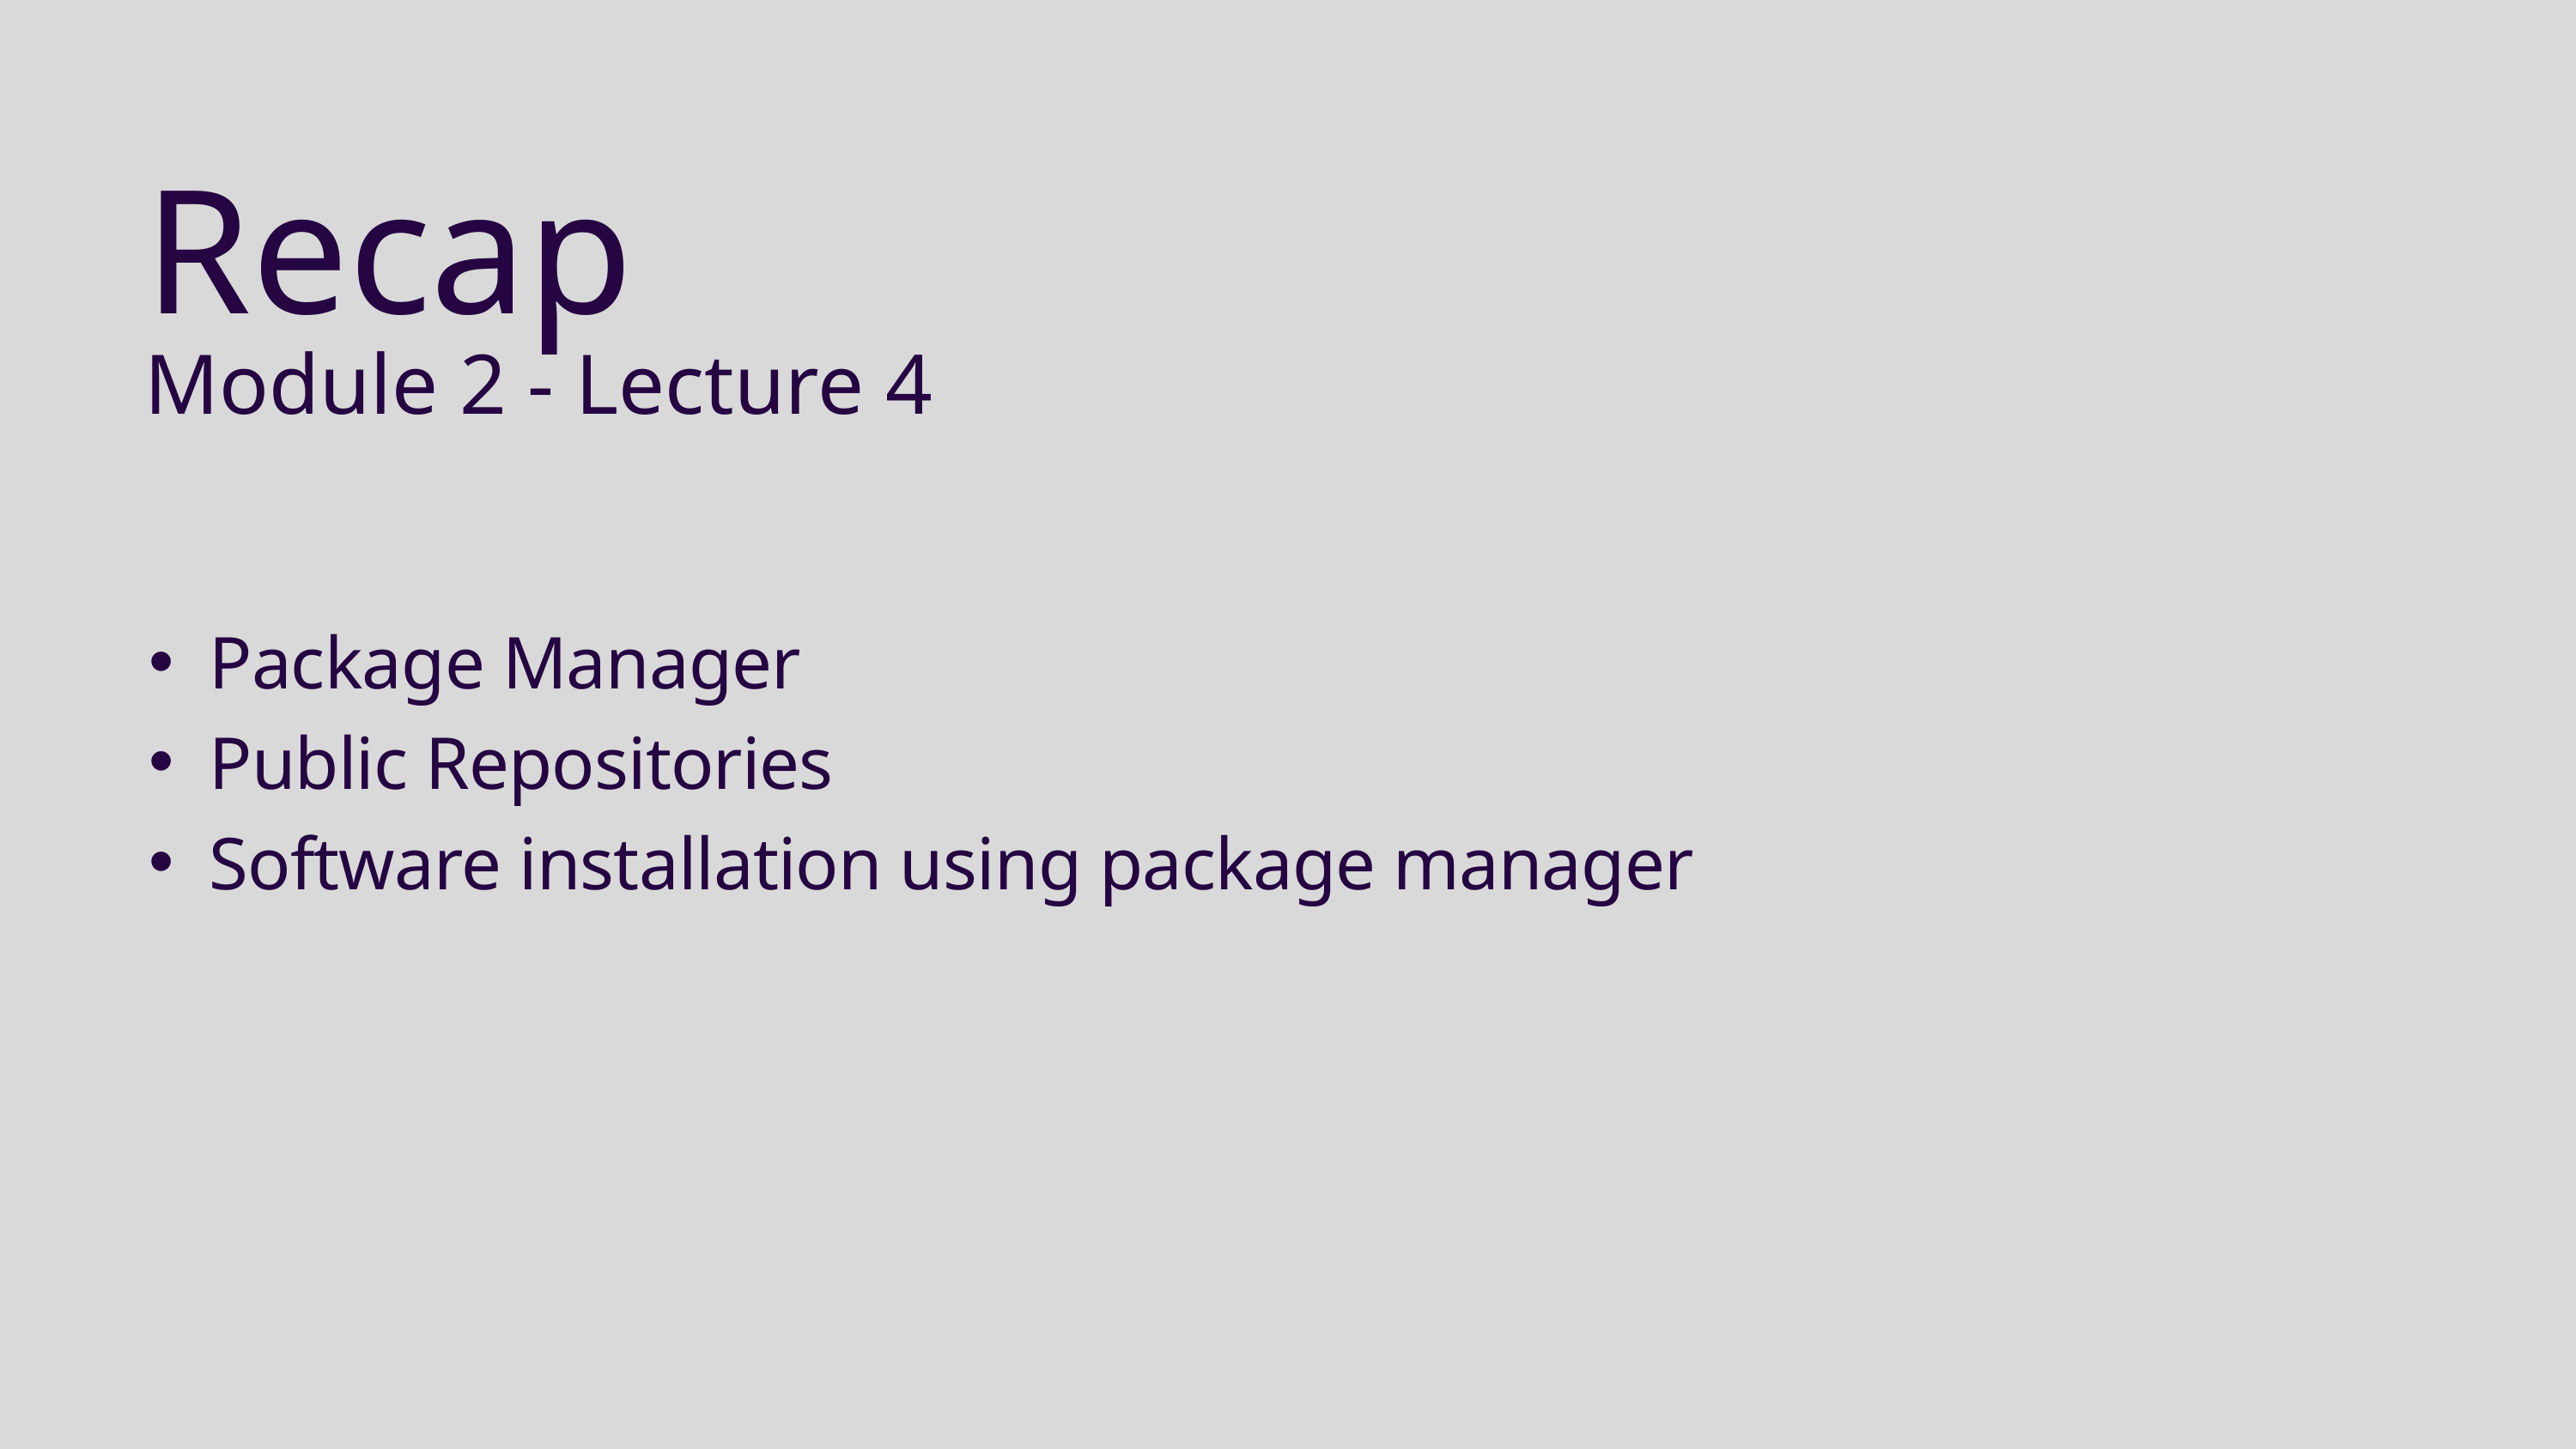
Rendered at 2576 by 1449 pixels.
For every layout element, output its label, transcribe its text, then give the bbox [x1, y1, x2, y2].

text_box Package Manager Public Repositories Software installation using package manager [88, 603, 2432, 904]
text_box Module 2 - Lecture 4 [144, 337, 1289, 431]
text_box Recap [144, 154, 1289, 337]
